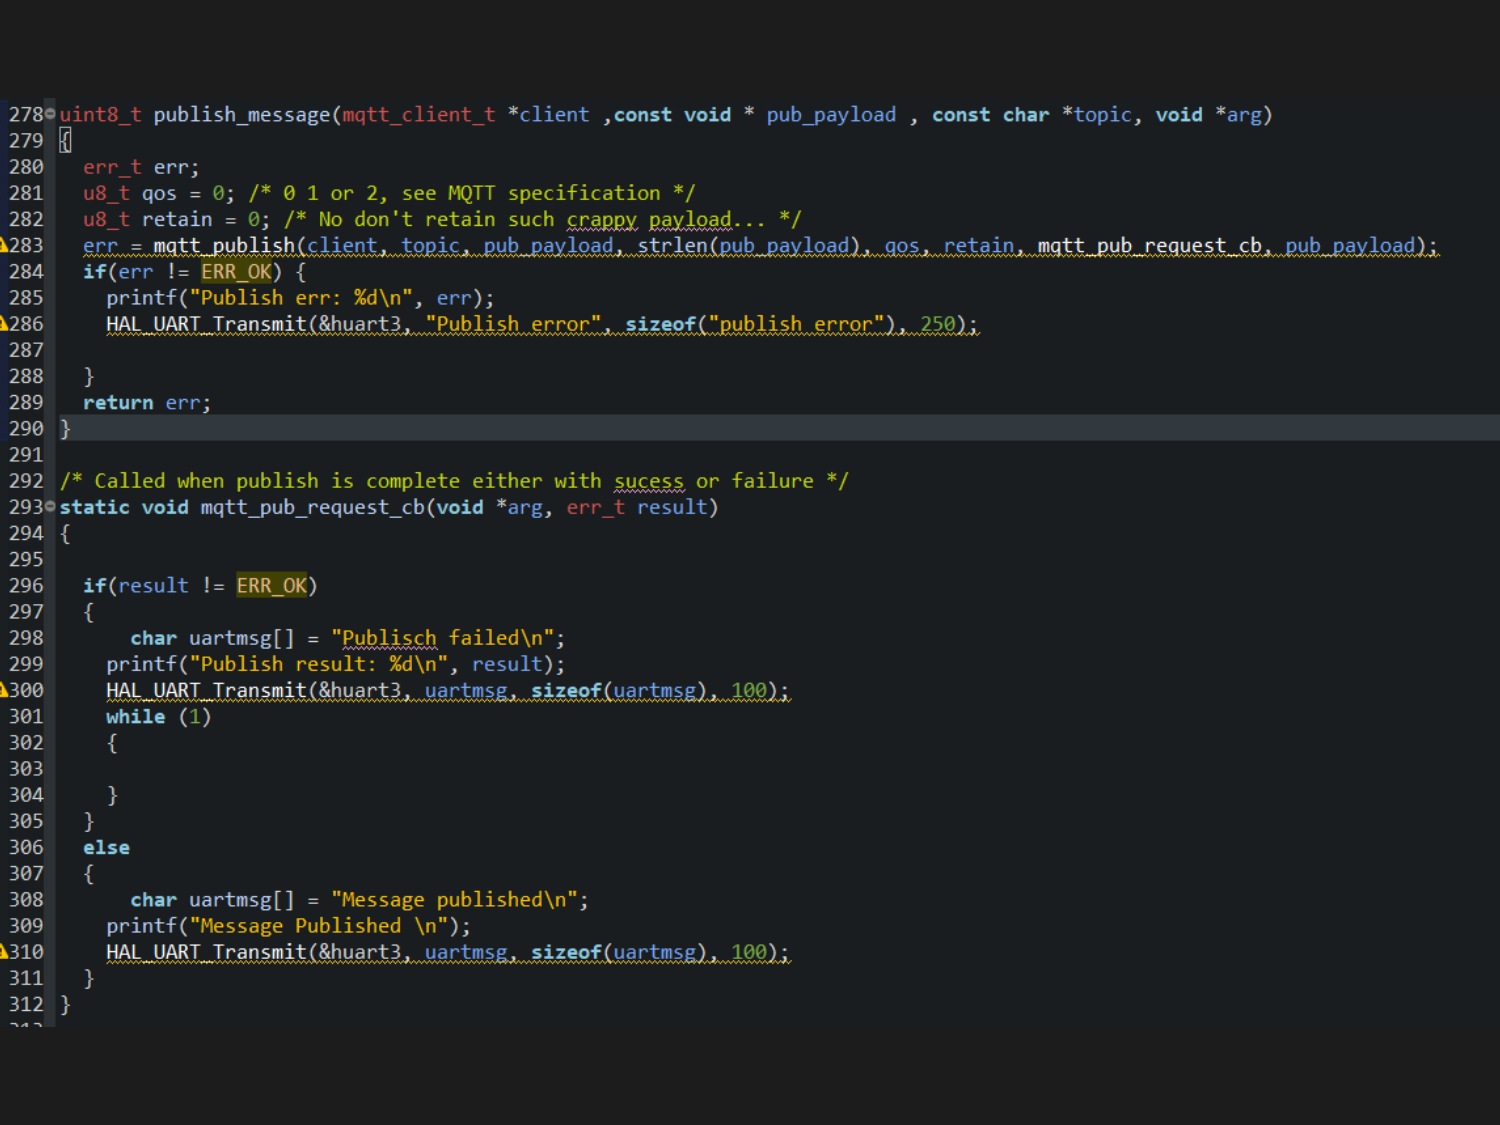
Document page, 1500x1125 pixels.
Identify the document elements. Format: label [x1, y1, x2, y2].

picture [0, 98, 1500, 1027]
